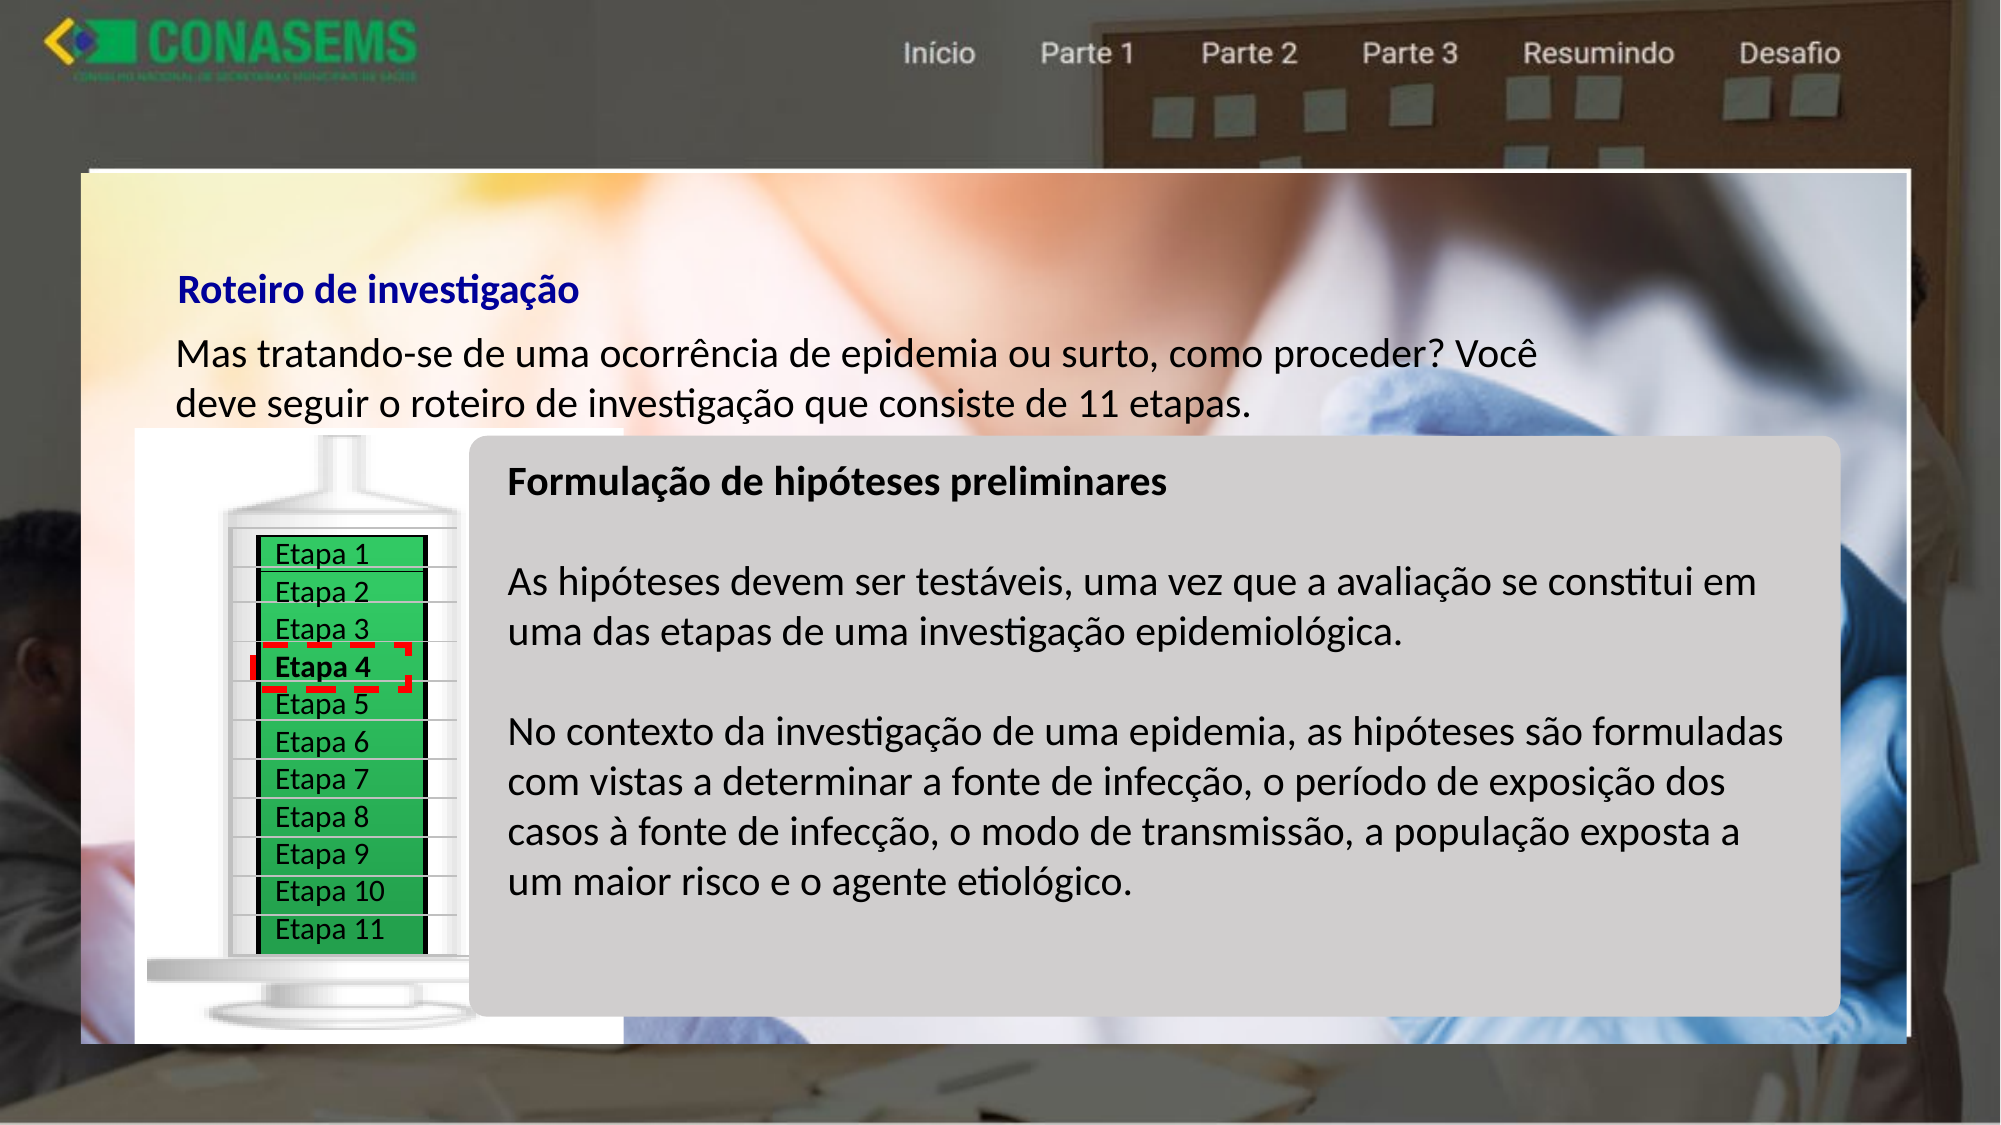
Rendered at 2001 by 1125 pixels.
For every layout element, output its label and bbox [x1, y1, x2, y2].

text_box [134, 428, 624, 1044]
picture [0, 0, 2001, 1125]
